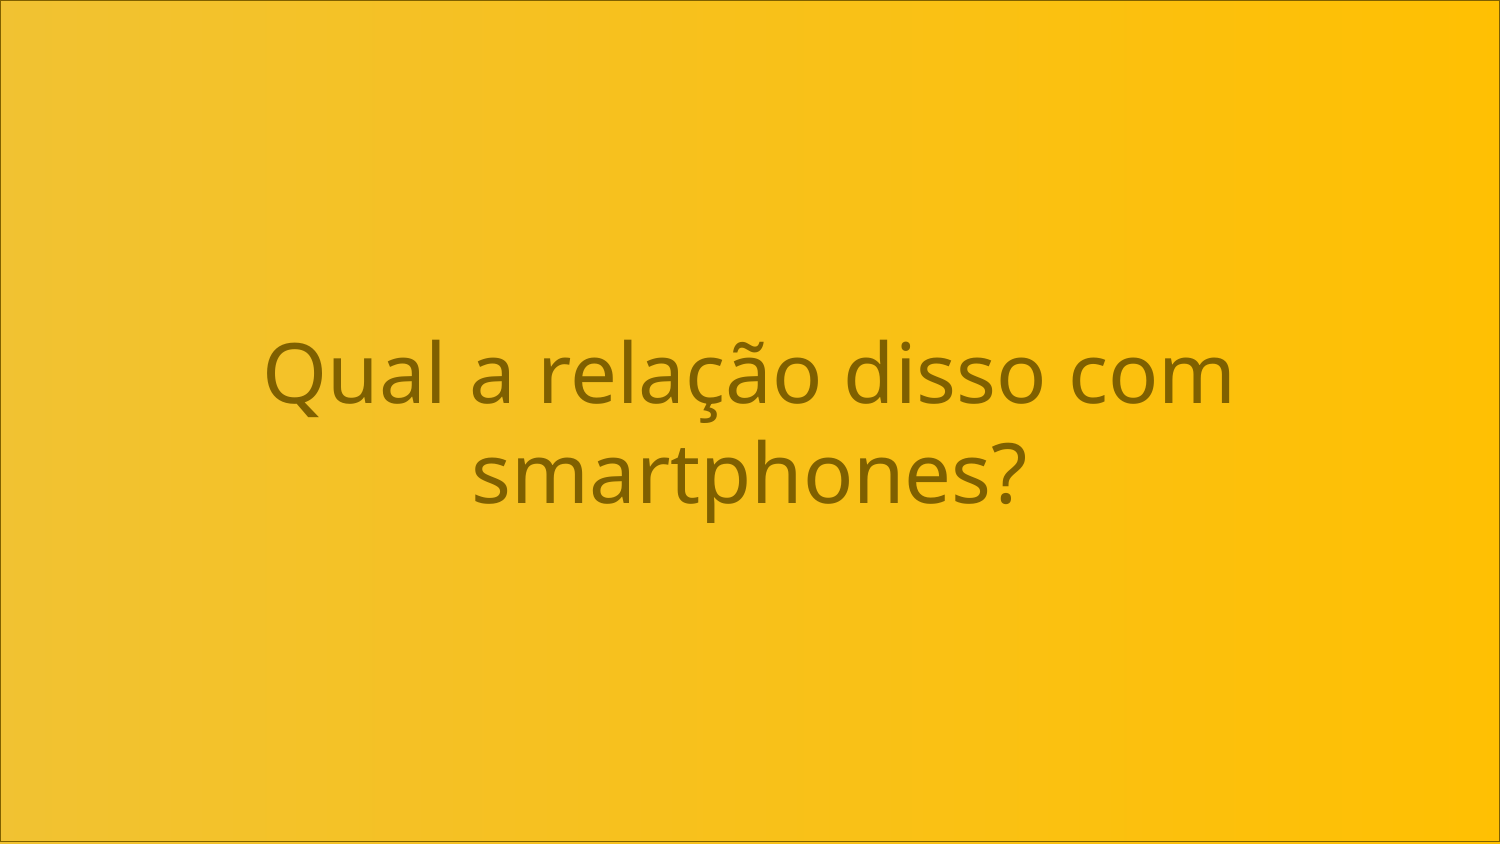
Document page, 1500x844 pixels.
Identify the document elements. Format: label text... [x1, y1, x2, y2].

title Qual a relação disso com smartphones? [0, 0, 1500, 842]
